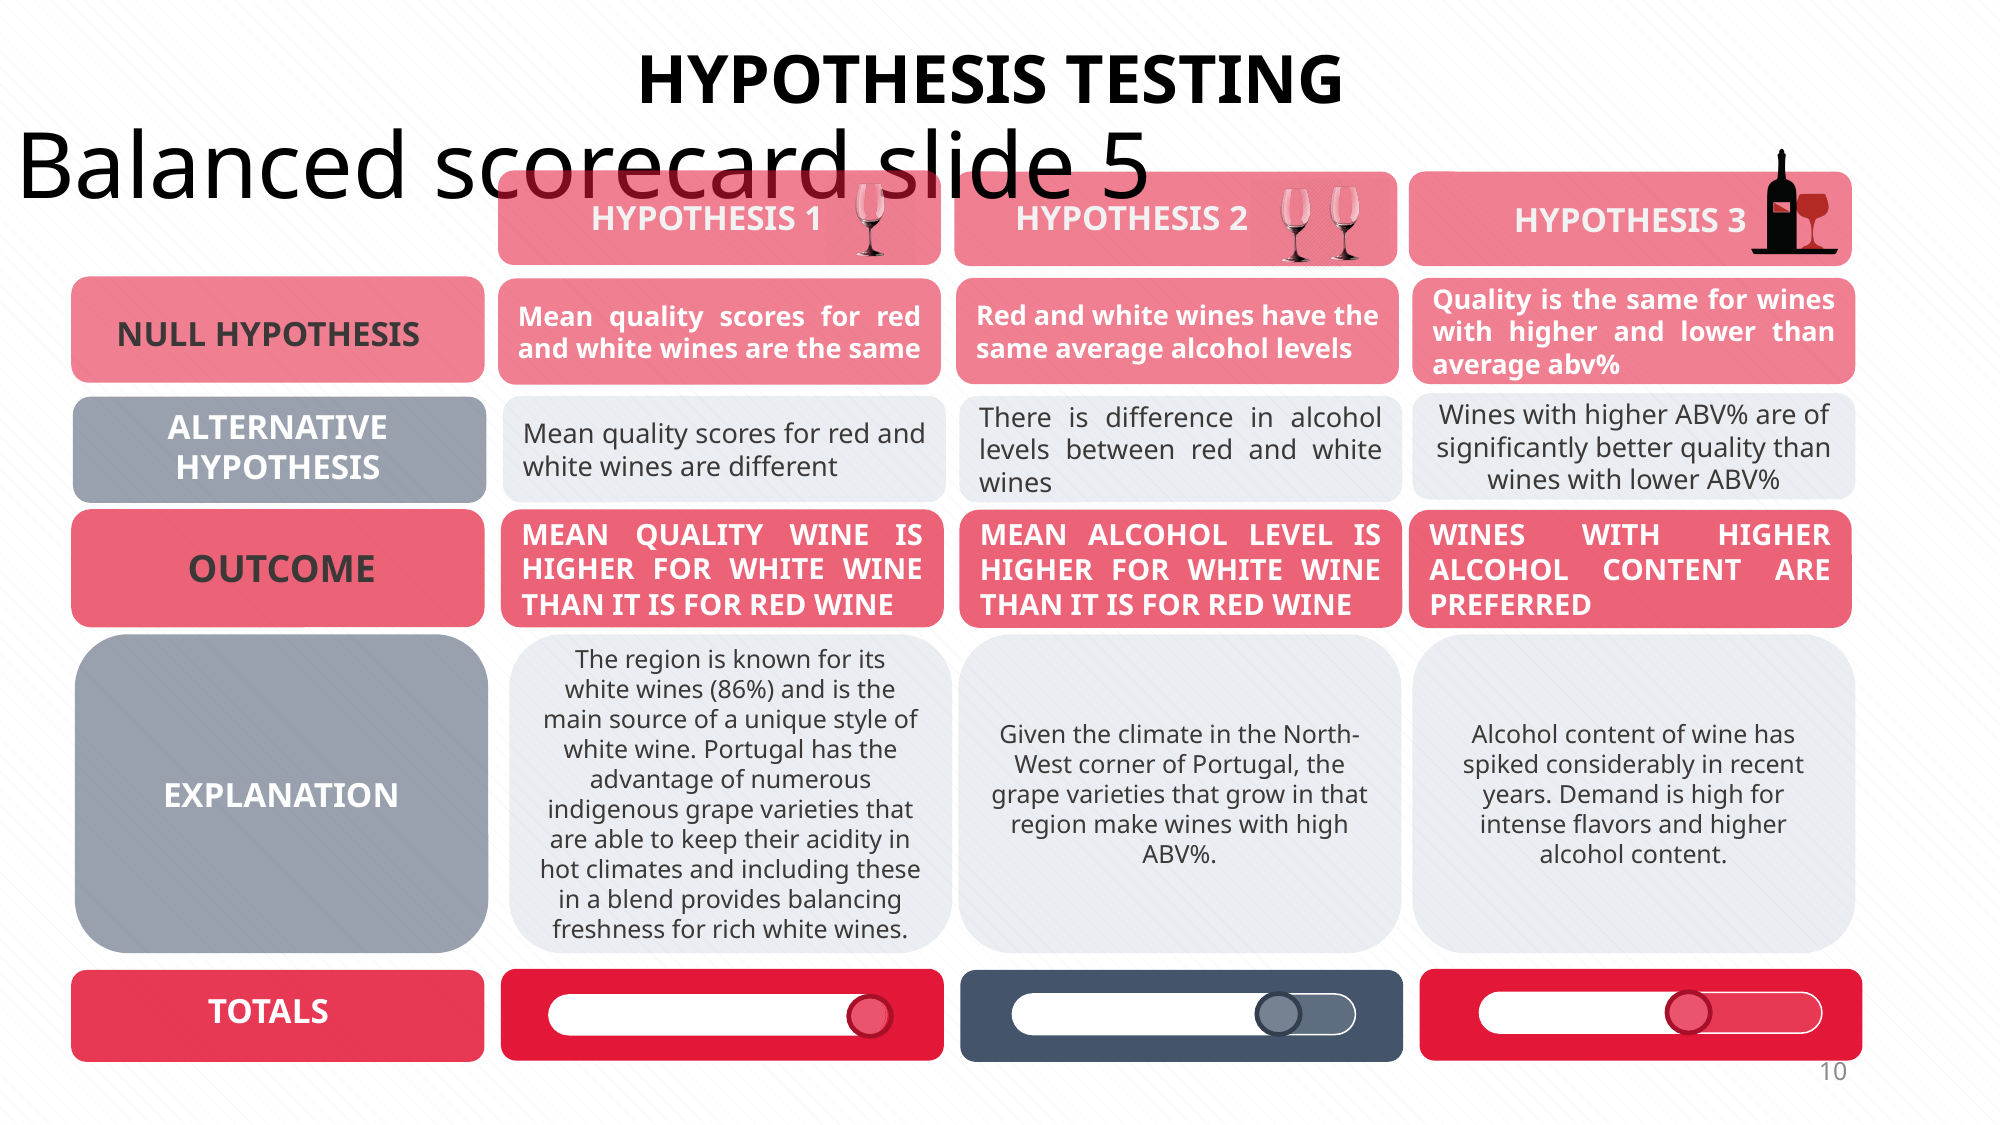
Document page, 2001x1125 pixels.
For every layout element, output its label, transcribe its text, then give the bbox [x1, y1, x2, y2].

text_box Hypothesis 1 [590, 197, 824, 238]
text_box There is difference in alcohol levels between red and white wines [958, 394, 1404, 504]
text_box Wines with higher ABV% are of significantly better quality than wines with lower ABV% [1411, 392, 1857, 501]
picture [1249, 177, 1391, 272]
text_box [70, 968, 486, 1063]
title Balanced scorecard slide 5 [0, 59, 1725, 278]
text_box Mean quality scores for red and white wines are the same [497, 277, 943, 386]
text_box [1479, 991, 1822, 1034]
text_box mean quality wine is higher for white wine than it is for red wine [499, 508, 945, 629]
text_box [959, 968, 1405, 1063]
text_box [499, 967, 945, 1062]
text_box Given the climate in the North-West corner of Portugal, the grape varieties that grow in that region make wines with high ABV%. [957, 633, 1403, 955]
slide_number 10 [1412, 1042, 1863, 1103]
text_box Hypothesis Testing [240, 36, 1760, 117]
text_box Outcome [187, 544, 376, 590]
text_box Hypothesis 2 [1015, 197, 1249, 238]
text_box [70, 508, 486, 629]
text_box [1012, 993, 1356, 1035]
text_box Red and white wines have the same average alcohol levels [955, 276, 1400, 386]
text_box Alcohol content of wine has spiked considerably in recent years. Demand is high for intense flavors and higher alcohol content. [1411, 633, 1857, 955]
text_box Explanation [163, 773, 401, 814]
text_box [548, 994, 892, 1037]
text_box wines with higher alcohol content are preferred [1407, 508, 1853, 630]
text_box [70, 275, 486, 384]
text_box [73, 633, 490, 955]
text_box Hypothesis 3 [1407, 170, 1851, 268]
text_box The region is known for its white wines (86%) and is the main source of a unique style of white wine. Portugal has the advantage of numerous indigenous grape varieties that are able to keep their acidity in hot climates and including these in a blend provides balancing freshness for rich white wines. [508, 633, 954, 955]
text_box Quality is the same for wines with higher and lower than average abv% [1411, 276, 1857, 386]
text_box [71, 395, 488, 504]
text_box [496, 169, 943, 267]
text_box Null hypothesis [116, 312, 421, 353]
text_box Alternative hypothesis [100, 406, 456, 487]
text_box [1418, 967, 1864, 1062]
text_box mean alcohol level is higher for white wine than it is for red wine [958, 508, 1404, 629]
text_box TOTALS [207, 990, 329, 1031]
text_box Mean quality scores for red and white wines are different [501, 394, 947, 504]
picture [1741, 147, 1852, 258]
picture [824, 174, 916, 267]
